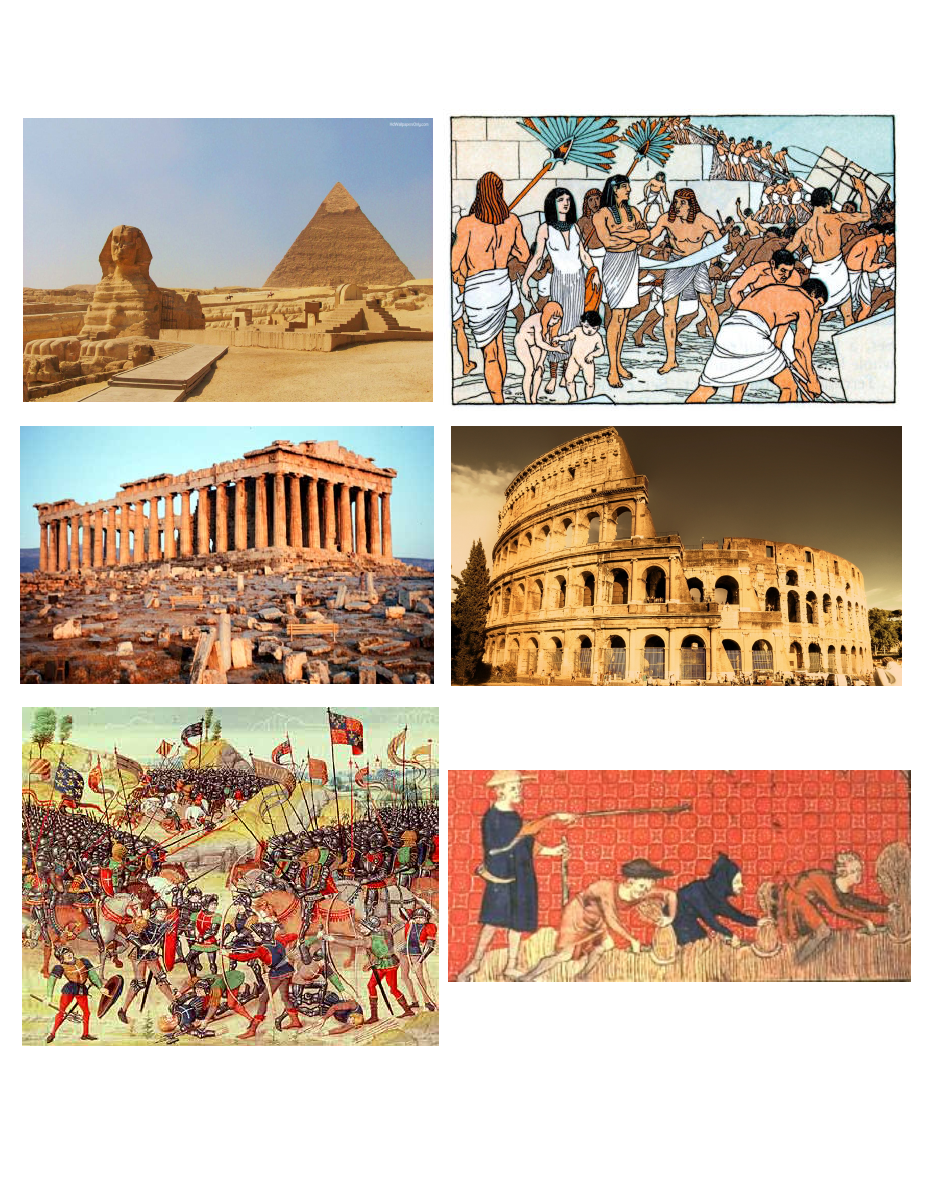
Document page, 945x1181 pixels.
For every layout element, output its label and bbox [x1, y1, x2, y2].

picture [20, 426, 434, 685]
picture [23, 118, 433, 403]
picture [22, 707, 439, 1047]
picture [451, 426, 902, 686]
picture [448, 770, 911, 982]
picture [443, 109, 902, 411]
